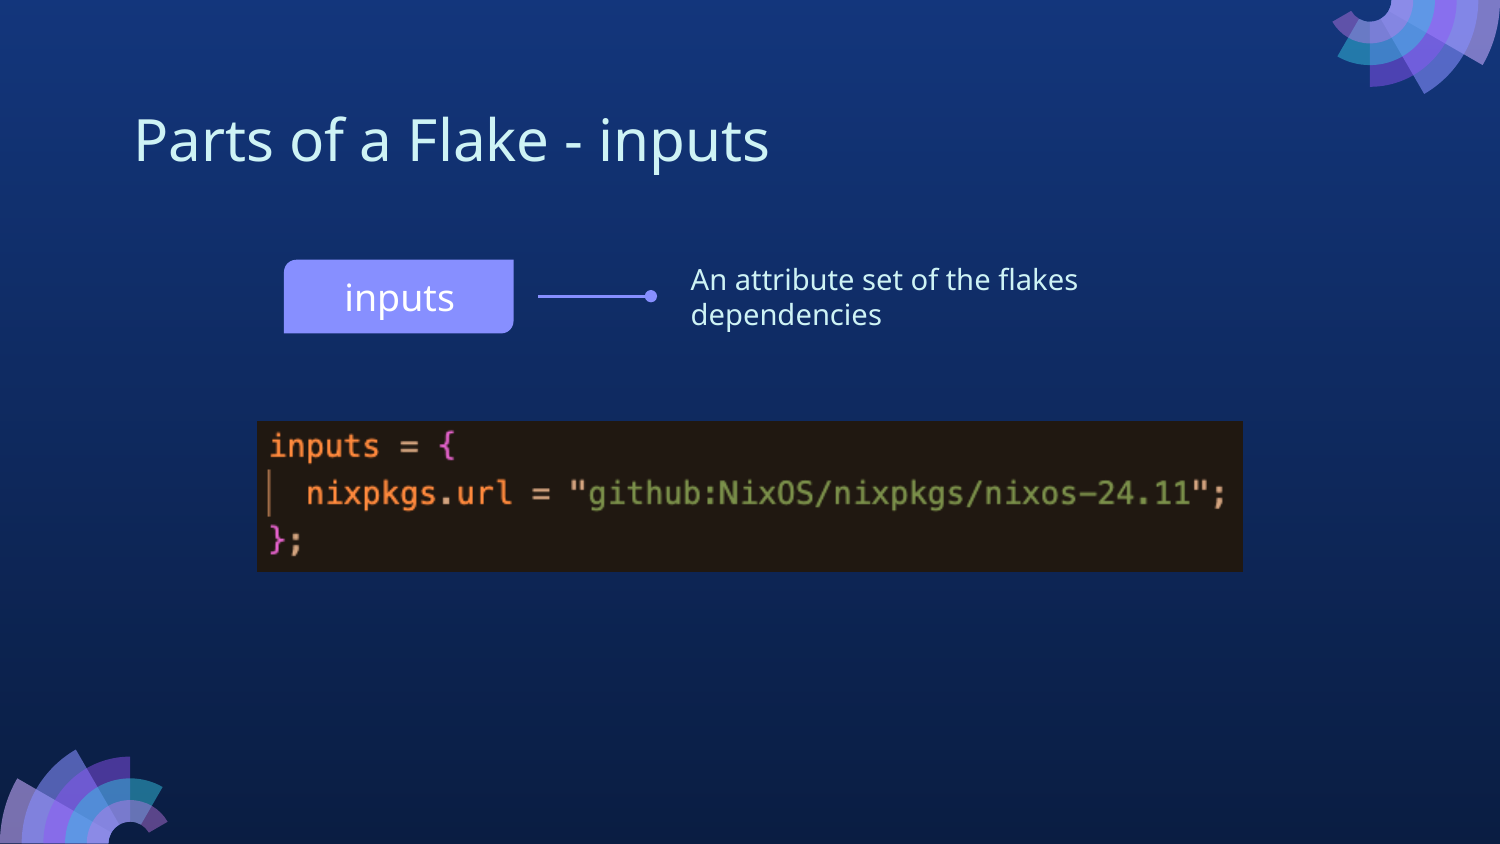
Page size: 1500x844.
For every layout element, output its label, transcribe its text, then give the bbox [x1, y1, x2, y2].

text_box An attribute set of the flakes dependencies [675, 248, 1216, 345]
title Parts of a Flake - inputs [118, 88, 1382, 183]
picture [257, 421, 1243, 573]
text_box [283, 259, 514, 334]
subtitle inputs [303, 264, 497, 329]
